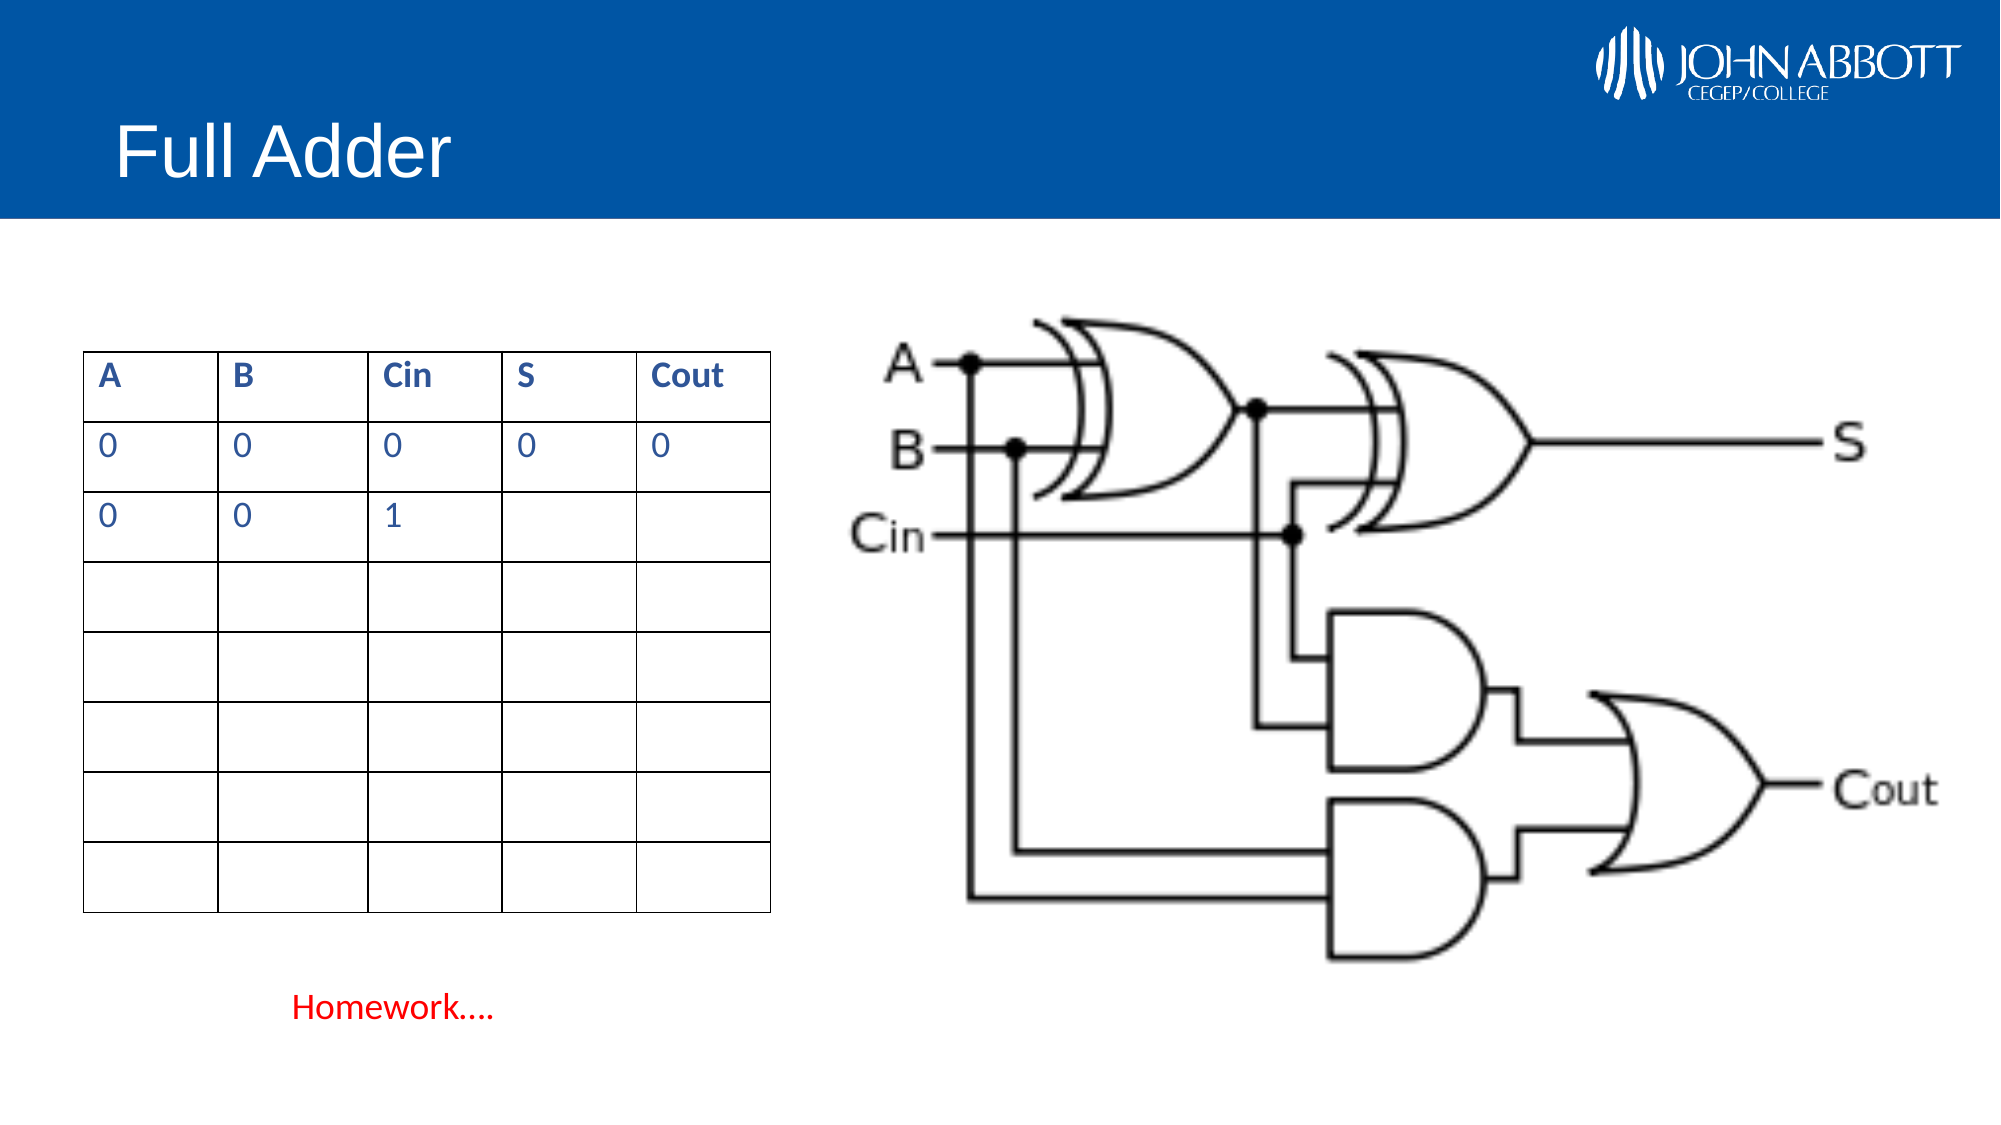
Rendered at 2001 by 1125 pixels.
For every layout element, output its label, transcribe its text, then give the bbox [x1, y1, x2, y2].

table_cell [219, 563, 367, 631]
table_cell [369, 773, 501, 841]
table_cell [84, 843, 217, 912]
table_cell [637, 493, 770, 561]
table_cell [219, 633, 367, 701]
title Full Adder [99, 0, 1863, 202]
table_cell [637, 843, 770, 912]
table_header B [219, 353, 367, 421]
table_cell [369, 703, 501, 771]
table_cell [637, 563, 770, 631]
table_cell [84, 773, 217, 841]
table_cell [503, 563, 636, 631]
table_cell 0 [369, 423, 501, 491]
table_cell [84, 633, 217, 701]
table_cell [503, 773, 636, 841]
table_cell [503, 703, 636, 771]
table_cell 0 [219, 423, 367, 491]
table_cell [637, 703, 770, 771]
table_cell 0 [503, 423, 636, 491]
table_cell [84, 703, 217, 771]
table_cell [637, 633, 770, 701]
table_cell 0 [637, 423, 770, 491]
table_header S [503, 353, 636, 421]
table_cell 0 [84, 493, 217, 561]
text_box Homework…. [277, 974, 867, 1035]
table_cell [503, 843, 636, 912]
table_cell [637, 773, 770, 841]
picture [1863, 26, 1962, 100]
picture [834, 285, 1963, 1004]
table_cell 0 [219, 493, 367, 561]
table_cell 0 [84, 423, 217, 491]
table_cell 1 [369, 493, 501, 561]
table_cell [503, 493, 636, 561]
table_cell [503, 633, 636, 701]
table_header Cin [369, 353, 501, 421]
table_cell [219, 773, 367, 841]
table_cell [369, 633, 501, 701]
table_header A [84, 353, 217, 421]
table_cell [369, 843, 501, 912]
table_cell [219, 843, 367, 912]
table_header Cout [637, 353, 770, 421]
table_cell [219, 703, 367, 771]
table_cell [84, 563, 217, 631]
table_cell [369, 563, 501, 631]
